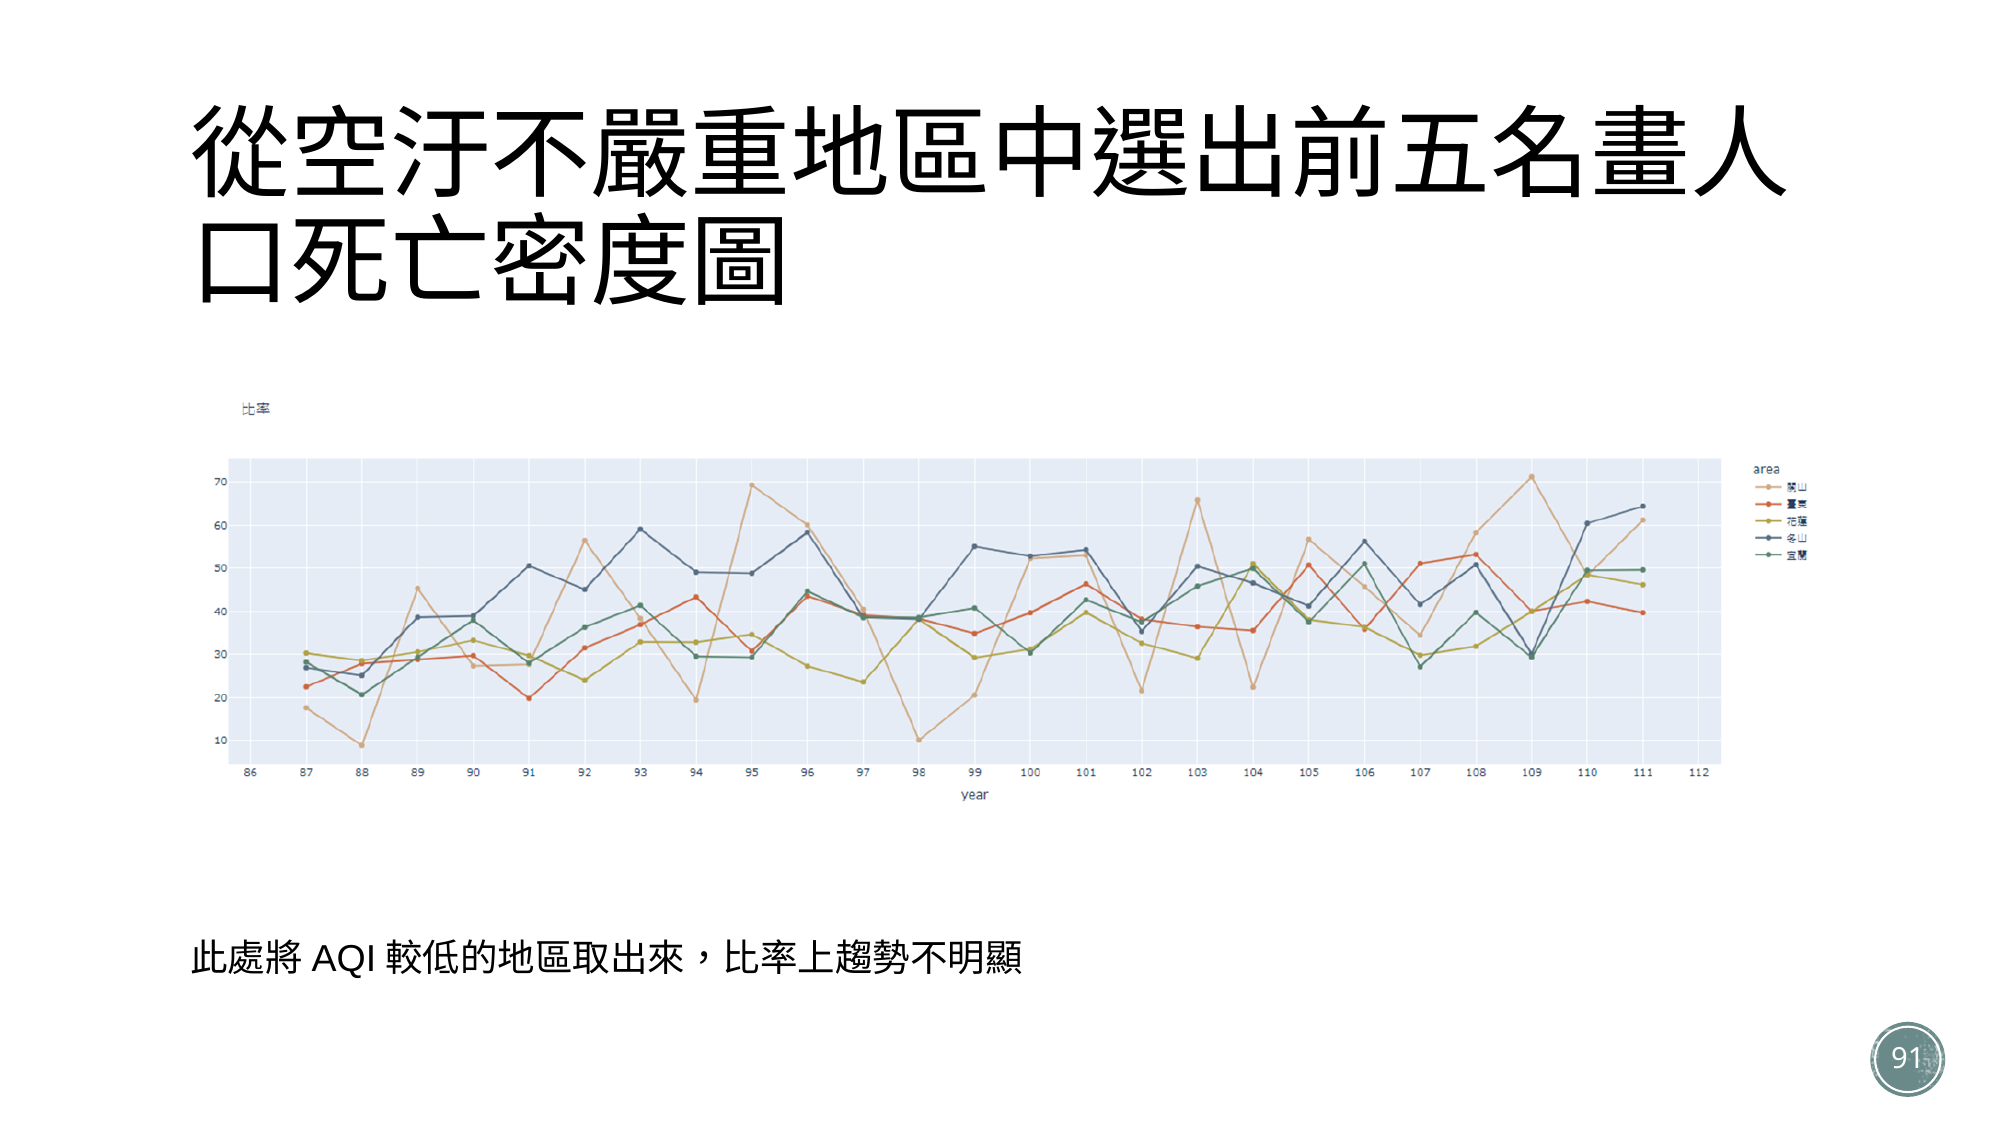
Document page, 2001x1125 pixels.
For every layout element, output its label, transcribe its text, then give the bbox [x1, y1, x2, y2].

title 從空汙不嚴重地區中選出前五名畫人口死亡密度圖 [175, 79, 1826, 344]
text_box 此處將AQI較低的地區取出來，比率上趨勢不明顯 [175, 926, 1135, 1031]
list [176, 369, 1824, 834]
slide_number 91 [1855, 1028, 1961, 1089]
